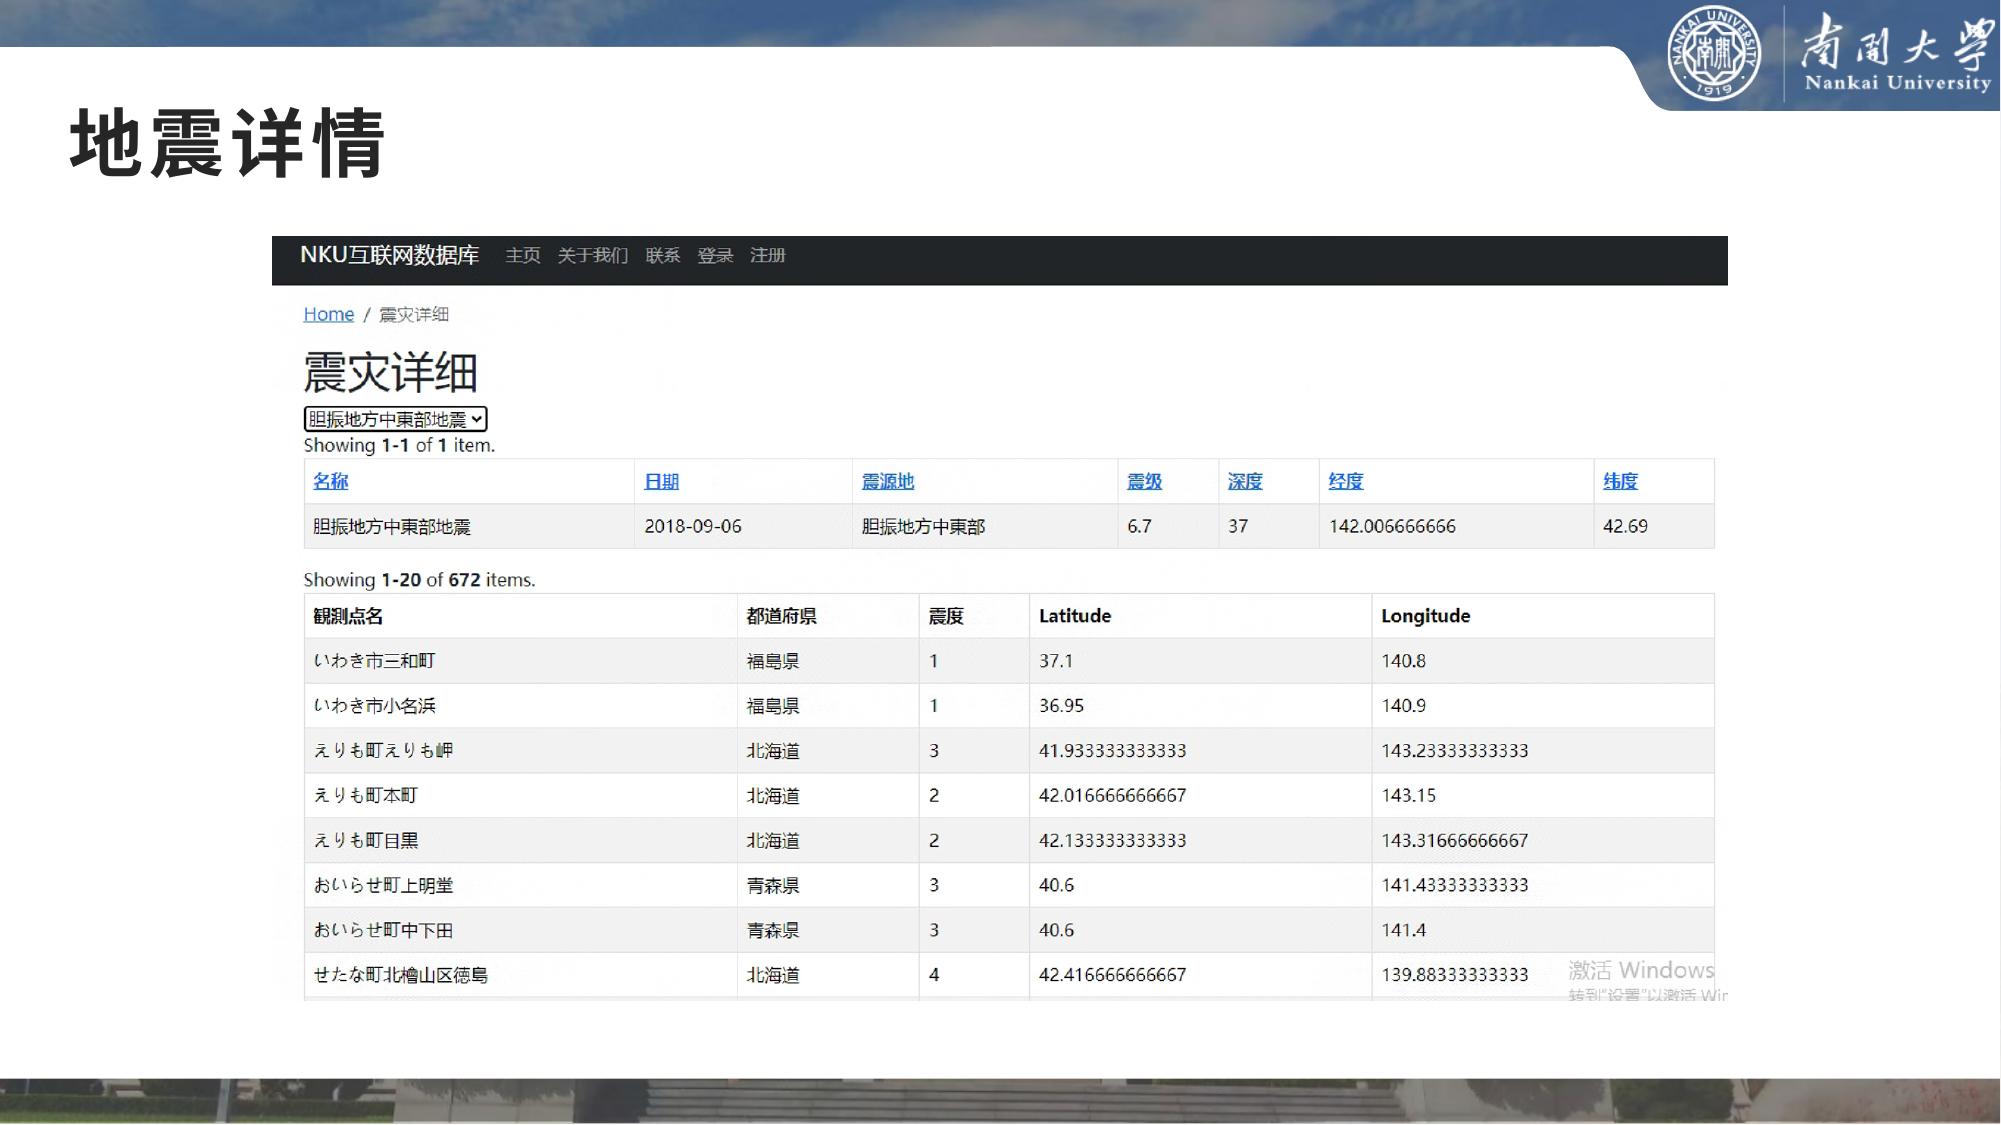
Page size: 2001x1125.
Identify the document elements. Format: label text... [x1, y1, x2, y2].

picture [272, 236, 1728, 1001]
picture [0, 0, 2001, 111]
title 地震详情 [53, 89, 1779, 307]
picture [0, 961, 2001, 1125]
